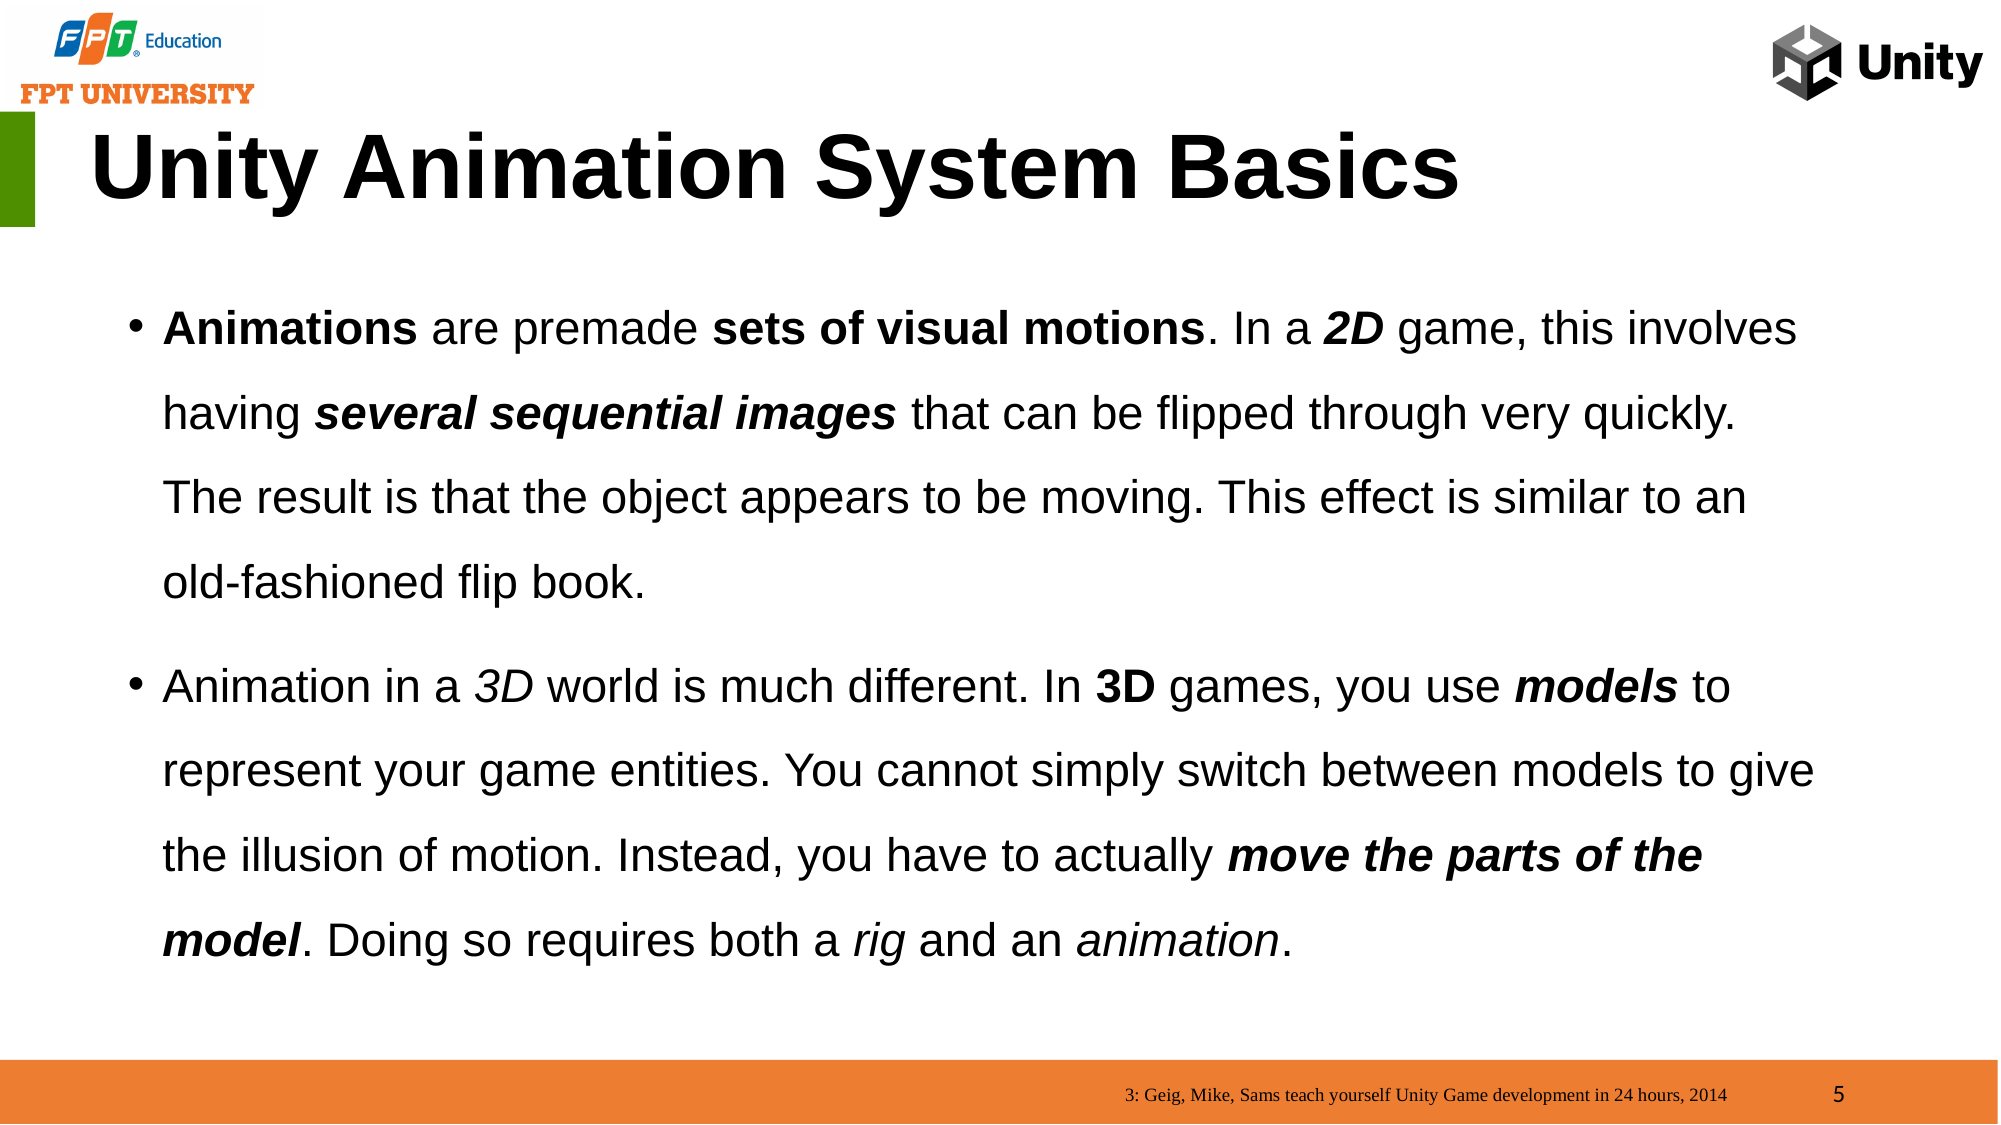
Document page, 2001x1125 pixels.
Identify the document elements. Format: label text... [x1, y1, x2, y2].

picture [4, 4, 263, 109]
text_box [31, 238, 1808, 966]
picture [1765, 0, 1992, 126]
text_box Unity Animation System Basics [37, 111, 1975, 227]
text_box Animations are premade sets of visual motions. In a 2D game, this involves having several sequential images that can be flipped through very quickly. The result is that the object appears to be moving. This effect is similar to an old-fashioned flip book. Animation in a 3D world is much different. In 3D games, you use models to represent your game entities. You cannot simply switch between models to give the illusion of motion. Instead, you have to actually move the parts of the model. Doing so requires both a rig and an animation. [113, 261, 1837, 975]
text_box 3: Geig, Mike, Sams teach yourself Unity Game development in 24 hours, 2014 [1125, 1082, 1412, 1102]
slide_number 5 [1412, 1063, 1861, 1122]
